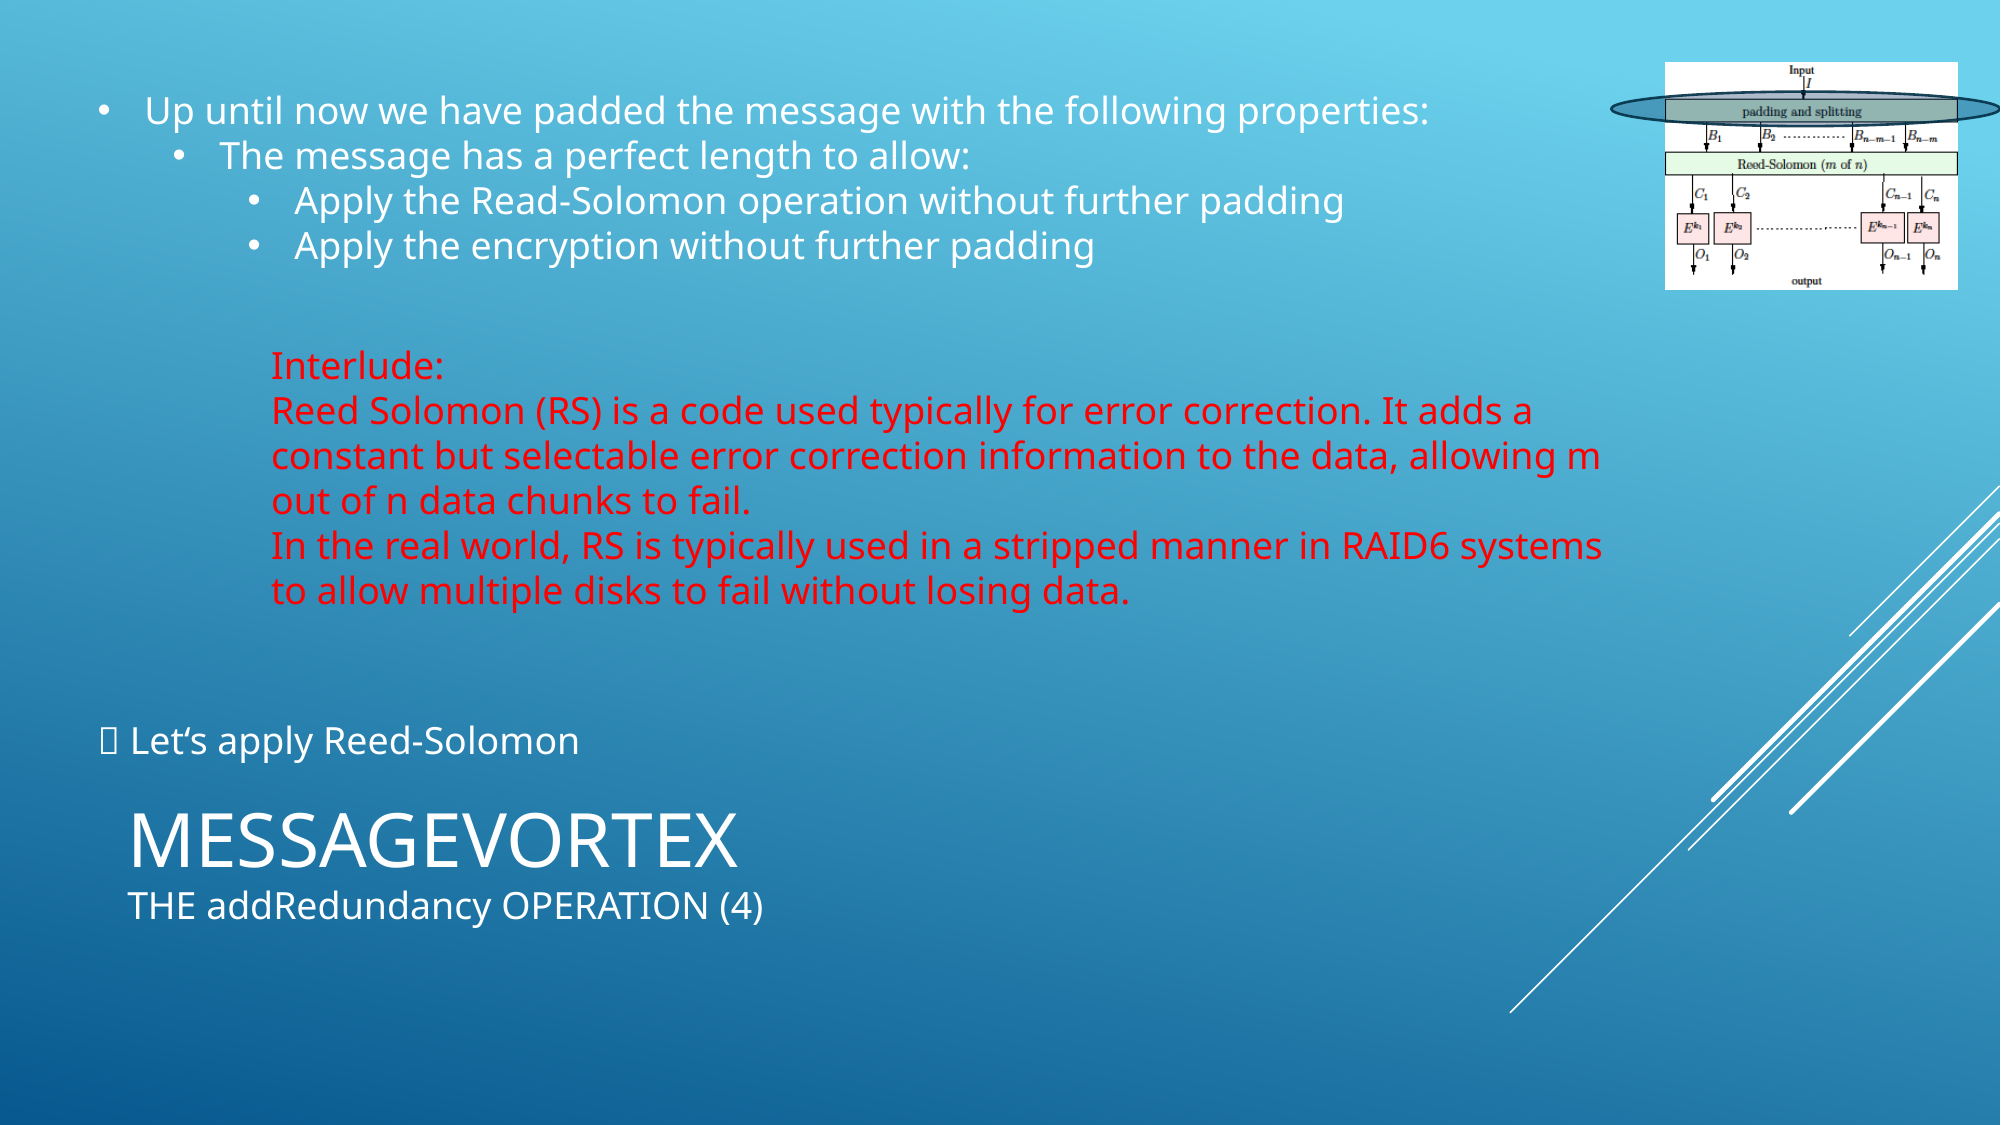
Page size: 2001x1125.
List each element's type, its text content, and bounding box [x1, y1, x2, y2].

text_box Interlude: Reed Solomon (RS) is a code used typically for error correction. It adds a constant but selectable error correction information to the data, allowing m out of n data chunks to fail. In the real world, RS is typically used in a stripped manner in RAID6 systems to allow multiple disks to fail without losing data. [256, 334, 1657, 620]
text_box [1664, 62, 1958, 290]
text_box [1610, 95, 1664, 122]
text_box [1958, 96, 2000, 121]
text_box Up until now we have padded the message with the following properties: The message has a perfect length to allow: Apply the Read-Solomon operation without further padding Apply the encryption without further padding  Let‘s apply Reed-Solomon [82, 79, 1657, 770]
title MessageVortex The addRedundancy operation (4) [112, 770, 1513, 984]
